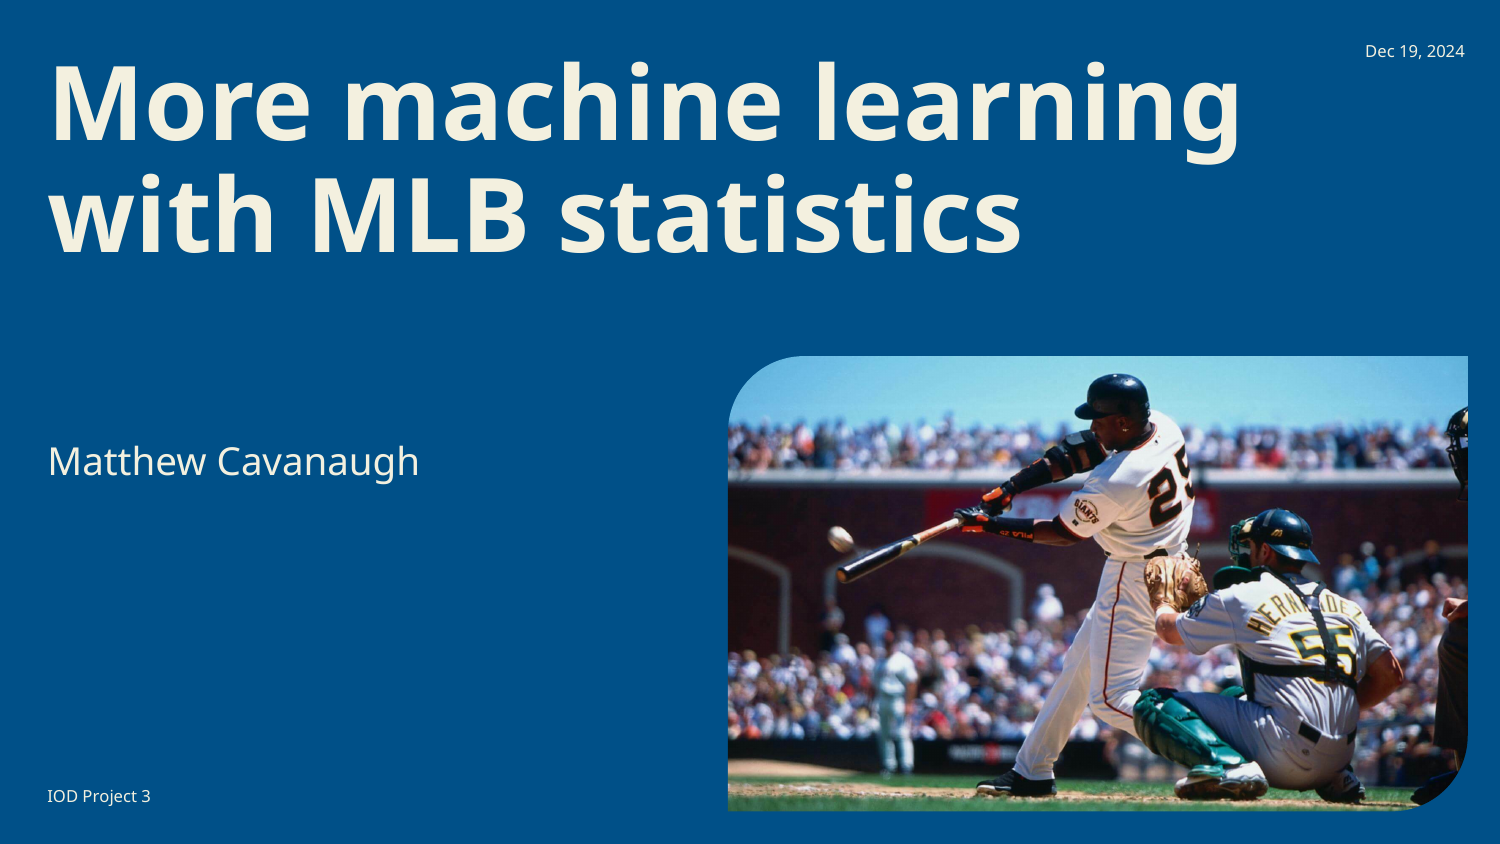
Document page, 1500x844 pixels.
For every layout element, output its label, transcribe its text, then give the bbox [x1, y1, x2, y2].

subtitle Matthew Cavanaugh [32, 421, 687, 513]
list IOD Project 3 [32, 777, 338, 812]
list Dec 19, 2024 [1346, 32, 1480, 67]
picture [727, 355, 1468, 812]
title More machine learning with MLB statistics [32, 36, 1347, 345]
